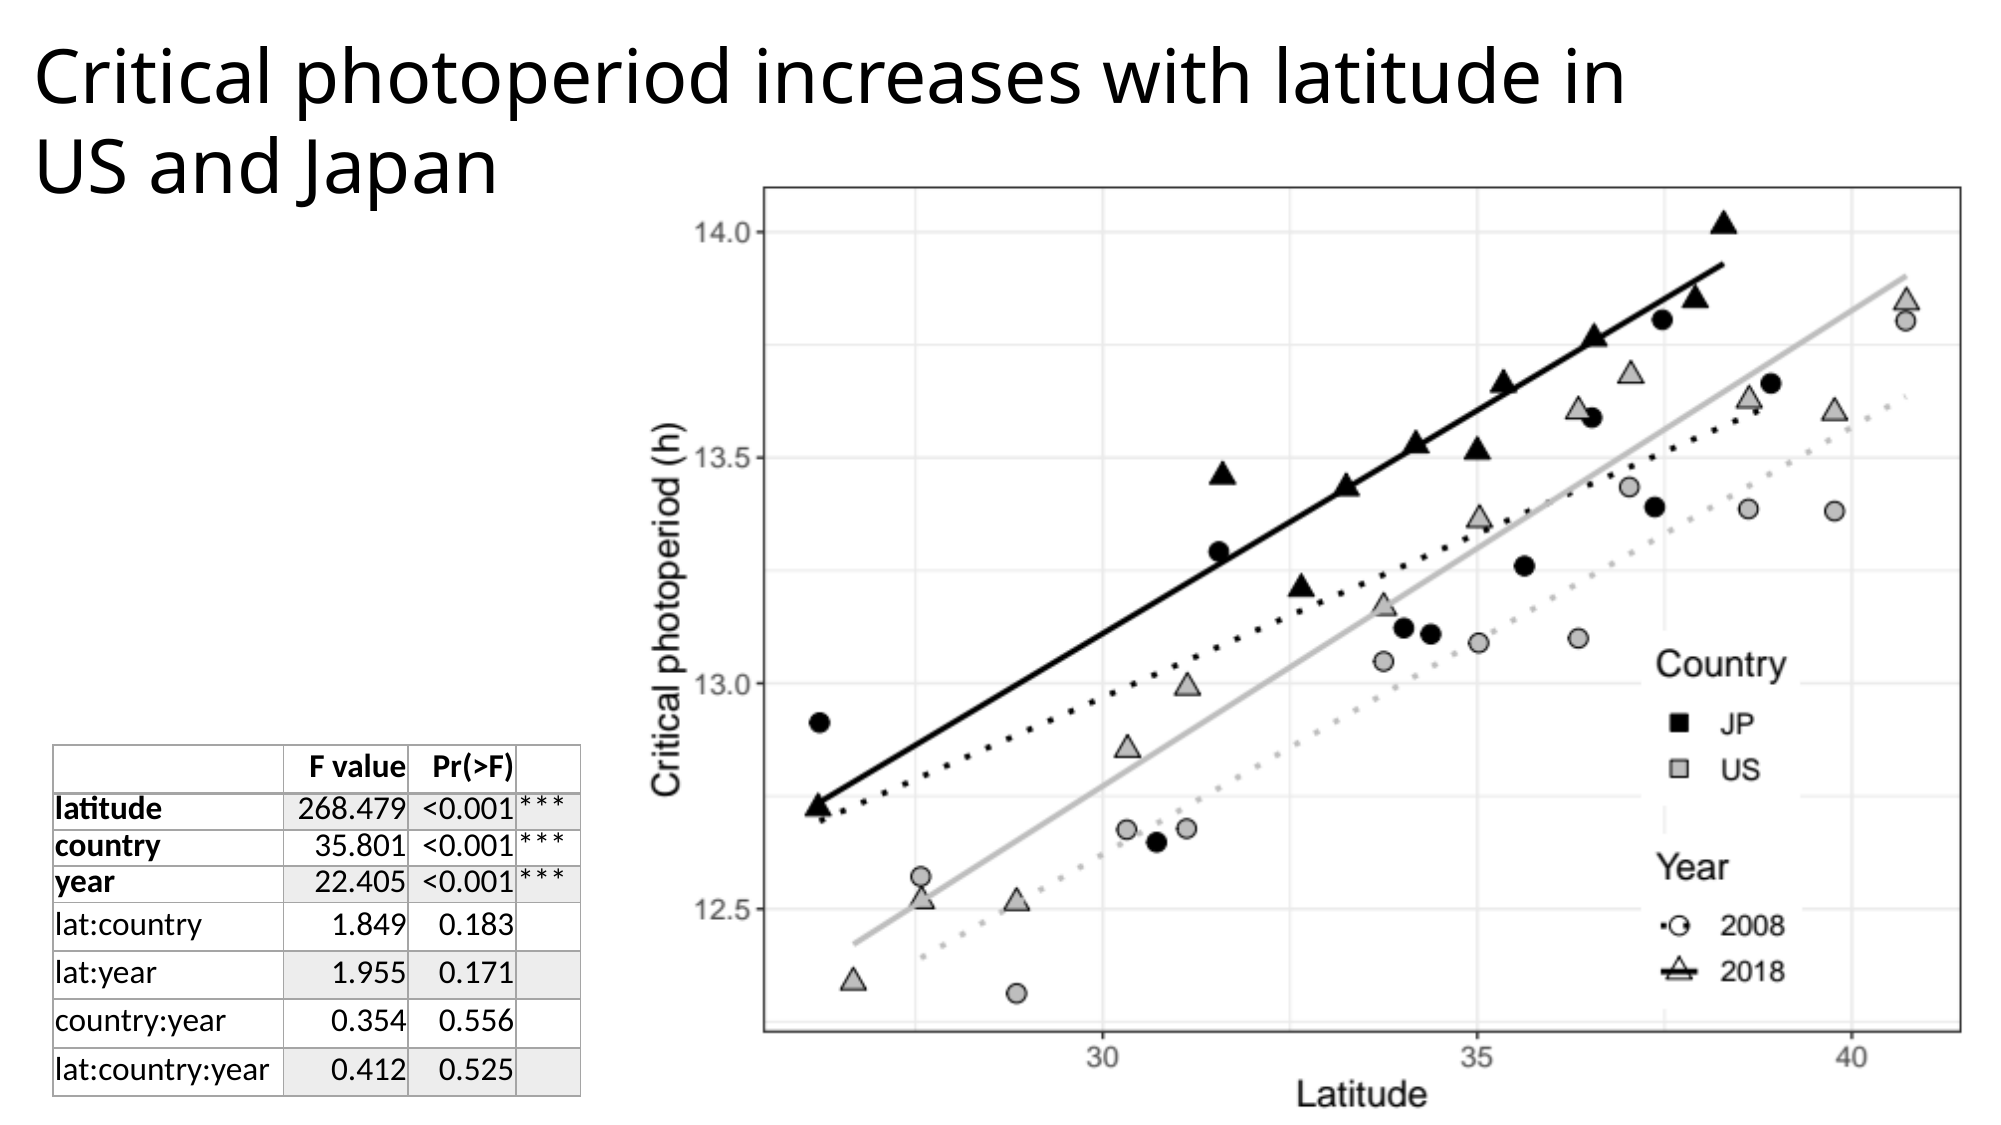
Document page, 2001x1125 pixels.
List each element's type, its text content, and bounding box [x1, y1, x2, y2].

table_header [517, 746, 580, 792]
table_cell 22.405 [284, 867, 407, 902]
table_cell 0.171 [409, 952, 515, 998]
table_cell 1.955 [284, 952, 407, 998]
table_cell [517, 1000, 580, 1047]
table_cell year [54, 867, 283, 902]
picture [638, 173, 1972, 1125]
table_cell <0.001 [409, 831, 515, 865]
table_cell latitude [54, 795, 283, 829]
table_cell 1.849 [284, 903, 407, 950]
table_cell 35.801 [284, 831, 407, 865]
table_header [54, 746, 283, 792]
table_cell lat:year [54, 952, 283, 998]
table_cell country [54, 831, 283, 865]
table_cell *** [517, 867, 580, 902]
table_header Pr(>F) [409, 746, 515, 792]
table_cell lat:country:year [54, 1049, 283, 1095]
table_cell lat:country [54, 903, 283, 950]
table_cell *** [517, 831, 580, 865]
table_cell 0.412 [284, 1049, 407, 1095]
text_box Critical photoperiod increases with latitude in US and Japan [18, 21, 1694, 216]
table_cell [517, 1049, 580, 1095]
table_cell 0.556 [409, 1000, 515, 1047]
table_cell [517, 903, 580, 950]
table_cell 0.354 [284, 1000, 407, 1047]
table_cell 0.183 [409, 903, 515, 950]
table_cell <0.001 [409, 867, 515, 902]
table_cell *** [517, 795, 580, 829]
table_cell <0.001 [409, 795, 515, 829]
table_header F value [284, 746, 407, 792]
table_cell 0.525 [409, 1049, 515, 1095]
table_cell country:year [54, 1000, 283, 1047]
table_cell 268.479 [284, 795, 407, 829]
table_cell [517, 952, 580, 998]
